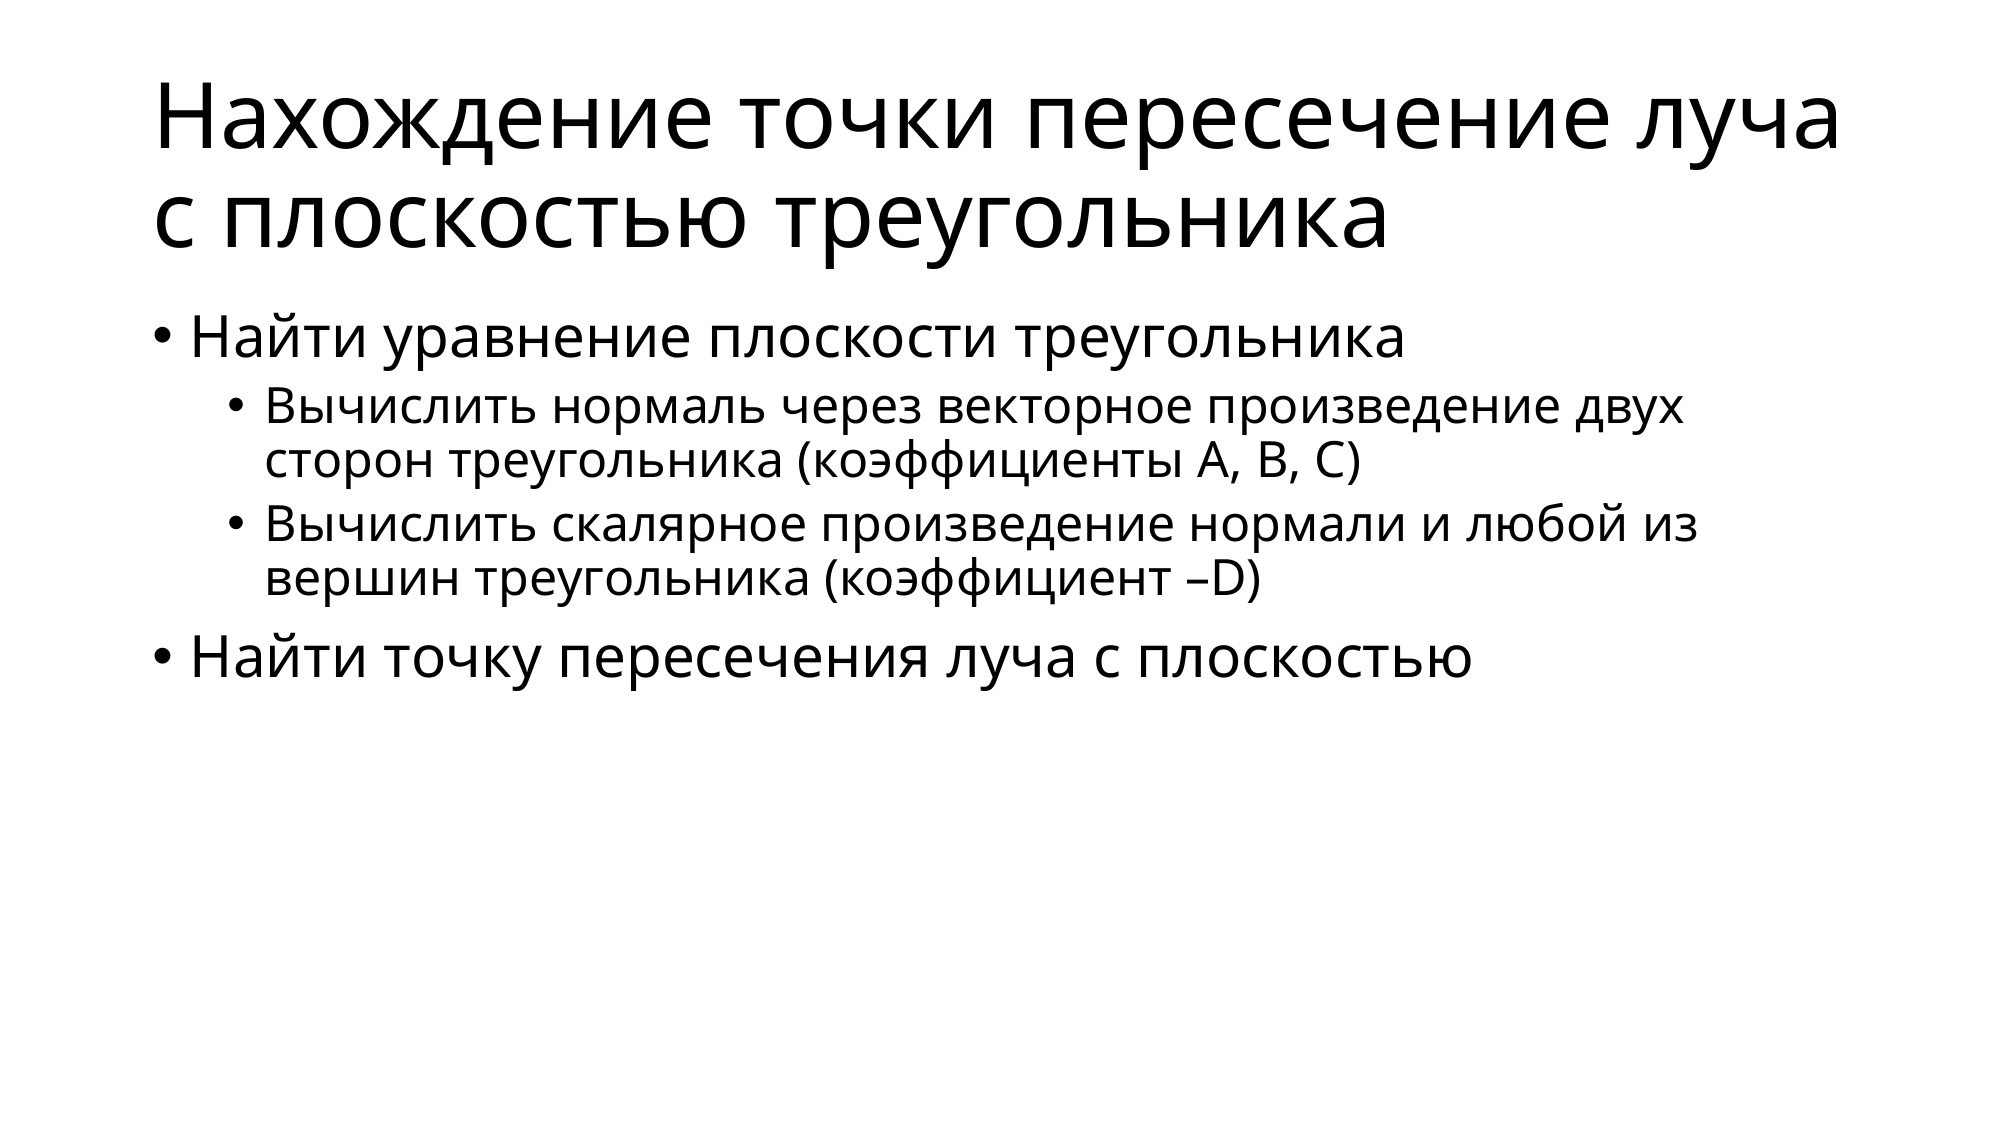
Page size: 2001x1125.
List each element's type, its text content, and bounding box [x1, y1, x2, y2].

list Найти уравнение плоскости треугольника Вычислить нормаль через векторное произведение двух сторон треугольника (коэффициенты A, B, C) Вычислить скалярное произведение нормали и любой из вершин треугольника (коэффициент –D) Найти точку пересечения луча с плоскостью [137, 299, 1863, 1014]
title Нахождение точки пересечение луча с плоскостью треугольника [137, 59, 1863, 278]
